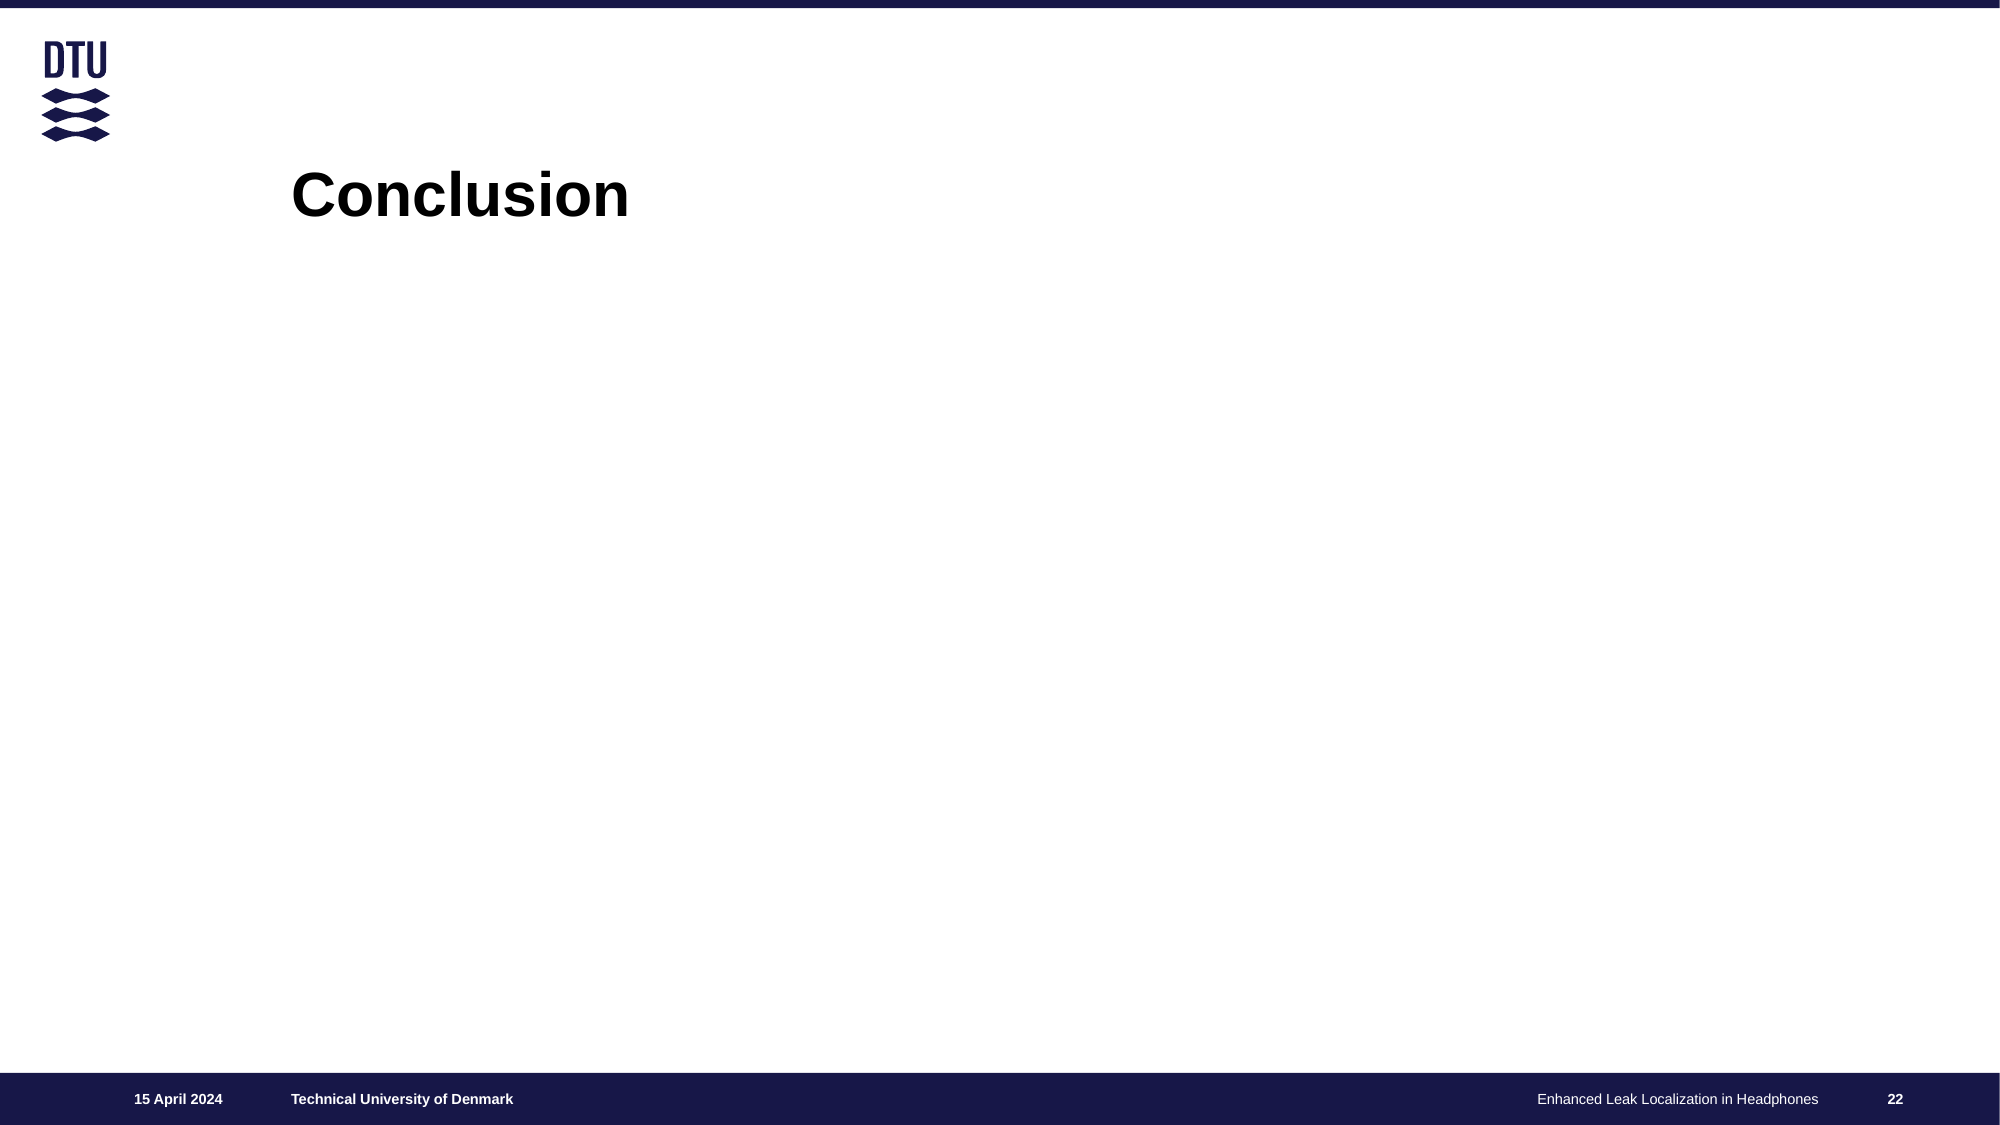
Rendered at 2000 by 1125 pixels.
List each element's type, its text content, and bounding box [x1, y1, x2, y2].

slide_number 22 [1887, 1073, 1959, 1125]
title Conclusion [291, 69, 1819, 230]
footer Enhanced Leak Localization in Headphones [917, 1073, 1819, 1125]
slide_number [41, 1073, 223, 1125]
